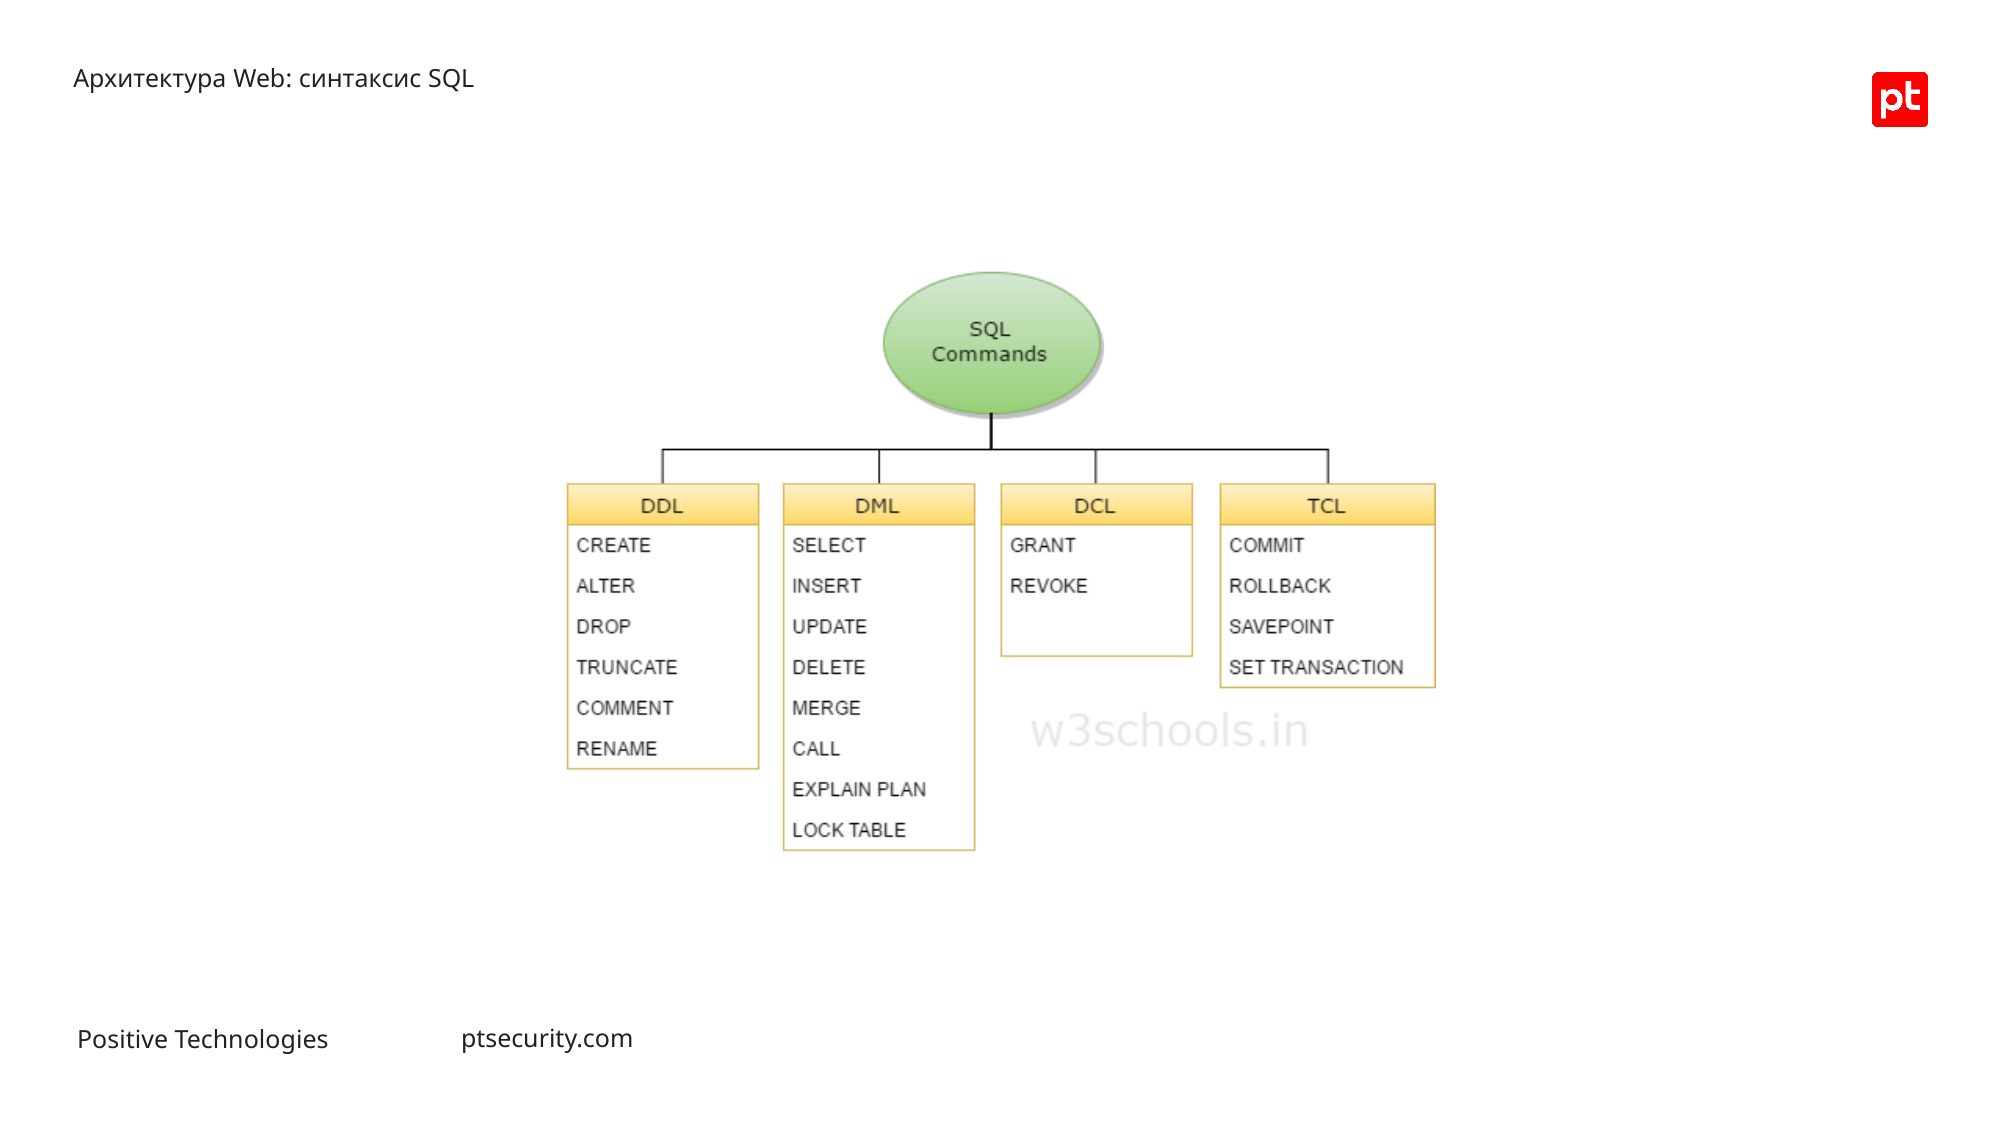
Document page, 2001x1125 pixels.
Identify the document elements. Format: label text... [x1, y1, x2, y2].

picture [564, 269, 1436, 856]
text_box Архитектура Web: синтаксис SQL [58, 54, 504, 115]
picture [1872, 72, 1928, 127]
